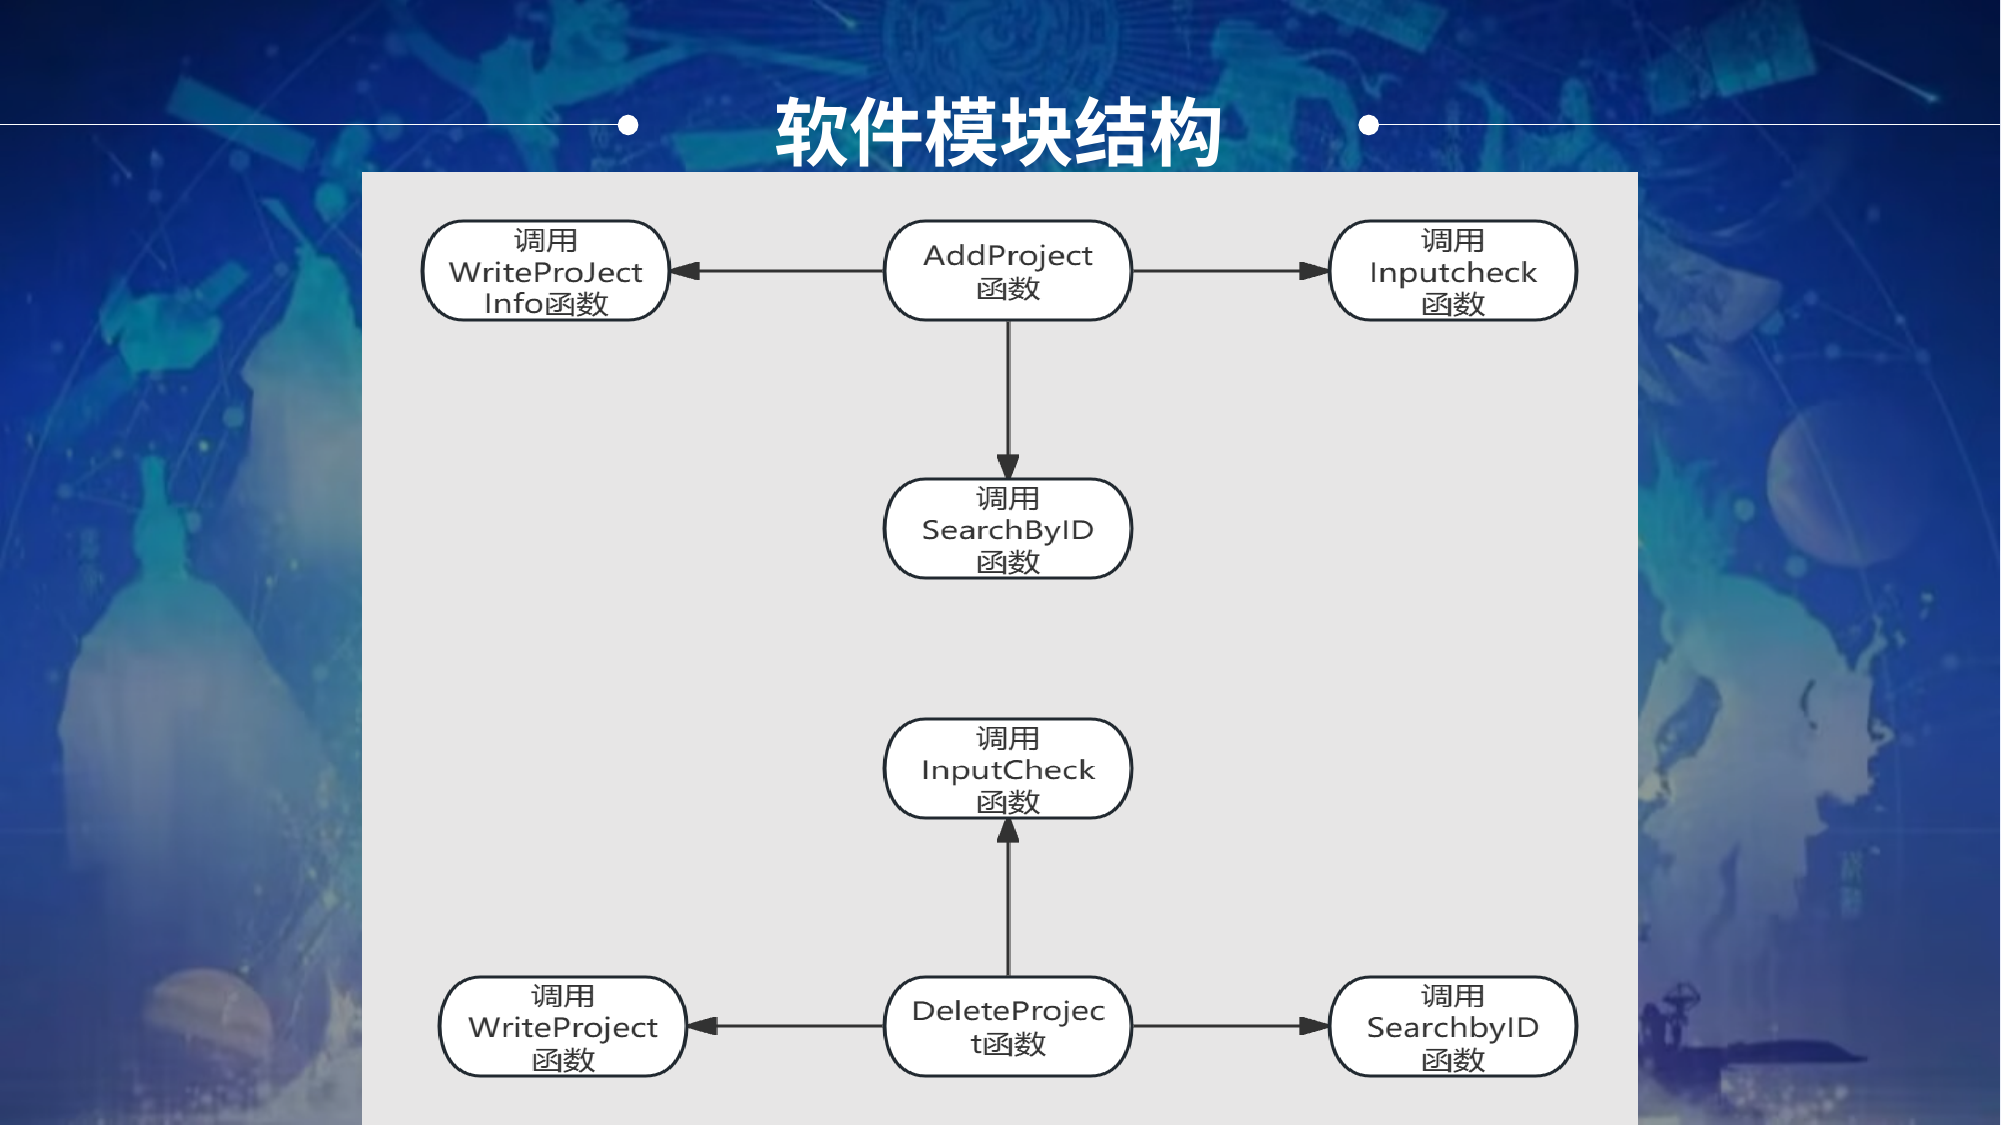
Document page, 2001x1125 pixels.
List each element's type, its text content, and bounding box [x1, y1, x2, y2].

picture [527, 116, 538, 124]
picture [0, 0, 2001, 1125]
list 软件模块结构 [736, 78, 1264, 171]
